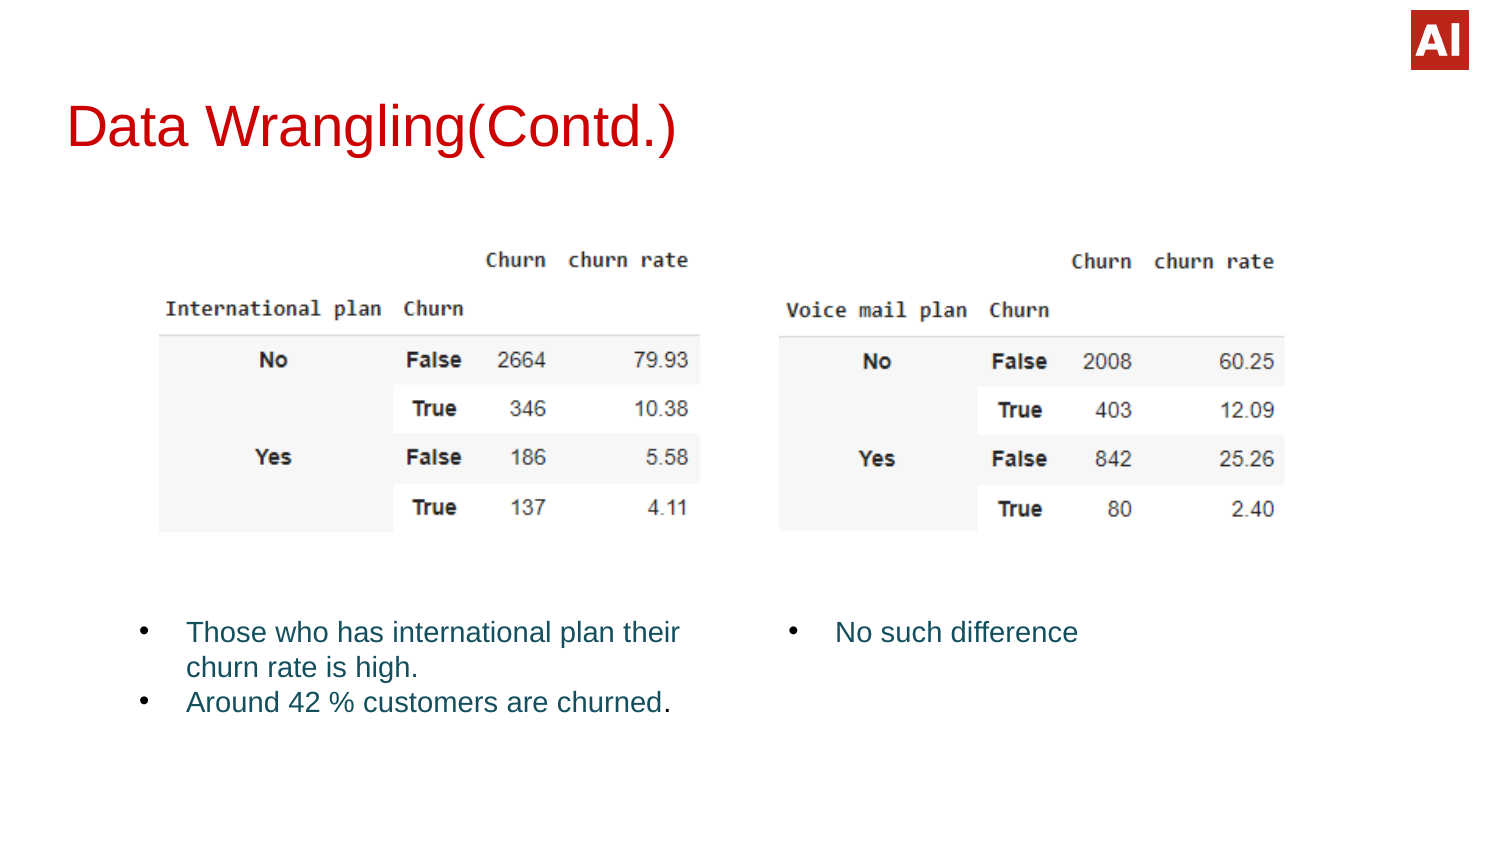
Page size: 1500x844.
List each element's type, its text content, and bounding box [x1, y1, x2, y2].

picture [1411, 10, 1469, 70]
picture [159, 239, 705, 534]
picture [779, 242, 1291, 531]
text_box Those who has international plan their churn rate is high. Around 42 % customers are churned. [124, 605, 705, 761]
text_box No such difference [773, 605, 1500, 691]
title Data Wrangling(Contd.) [51, 72, 1449, 167]
